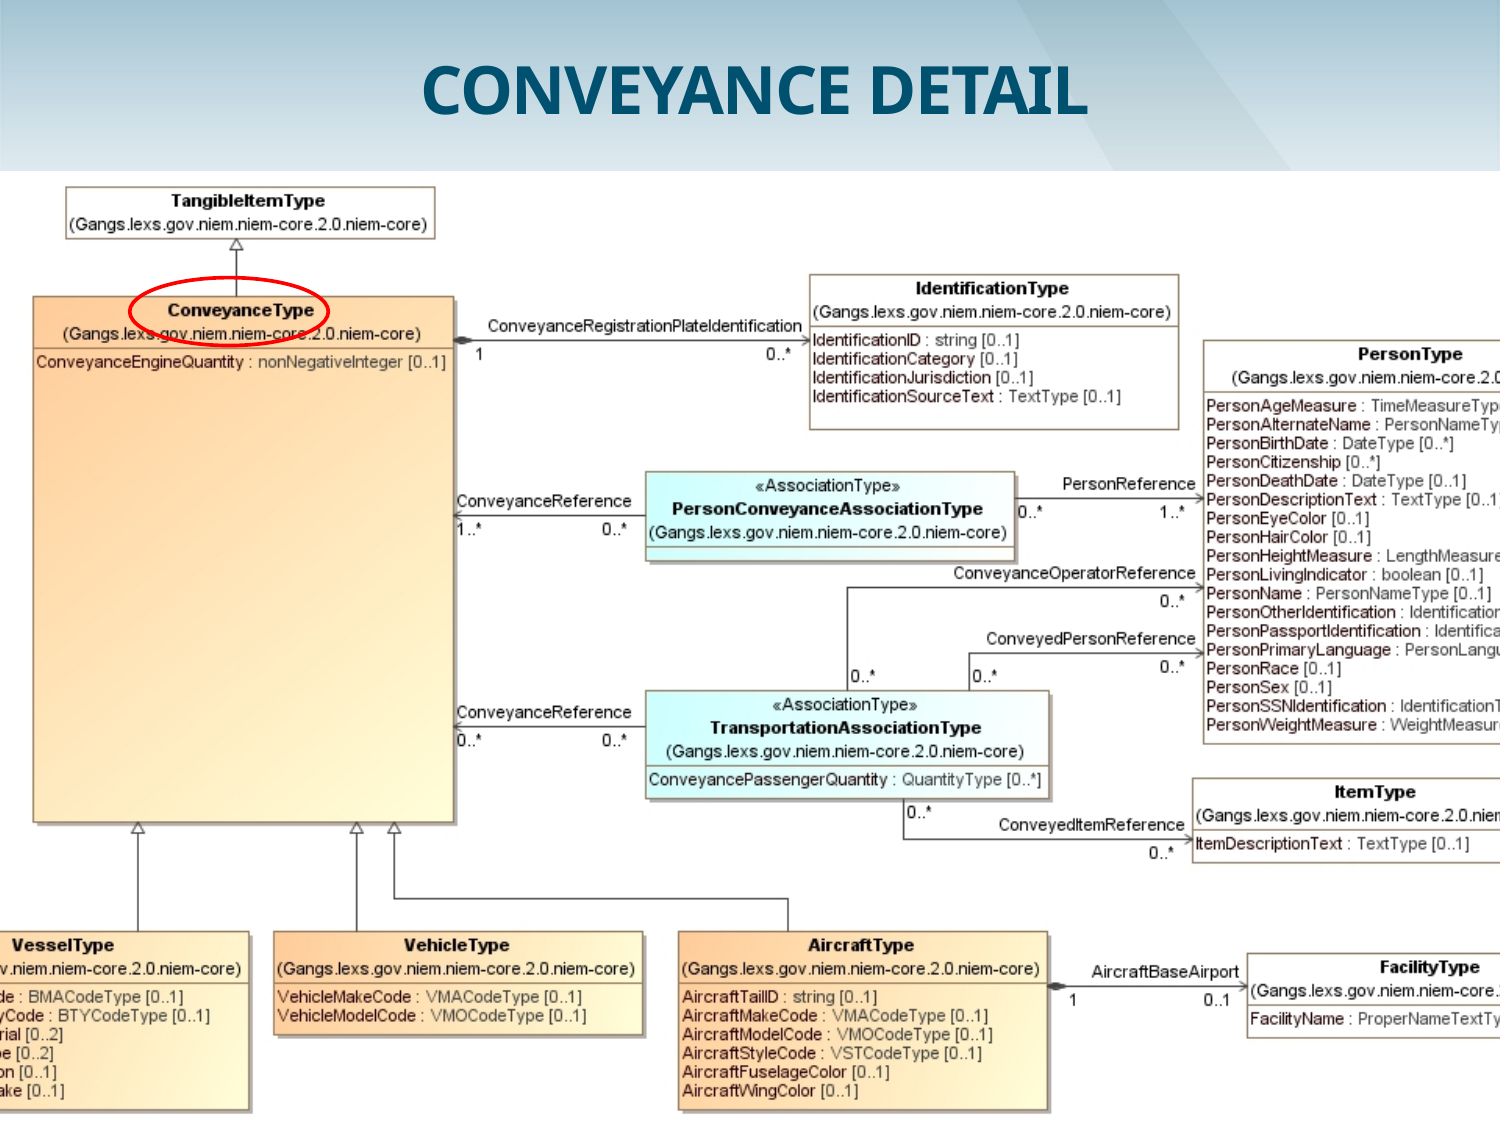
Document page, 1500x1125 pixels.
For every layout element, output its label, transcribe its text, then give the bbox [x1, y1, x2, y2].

picture [0, 0, 1500, 1125]
title Conveyance Detail [75, 63, 1436, 170]
